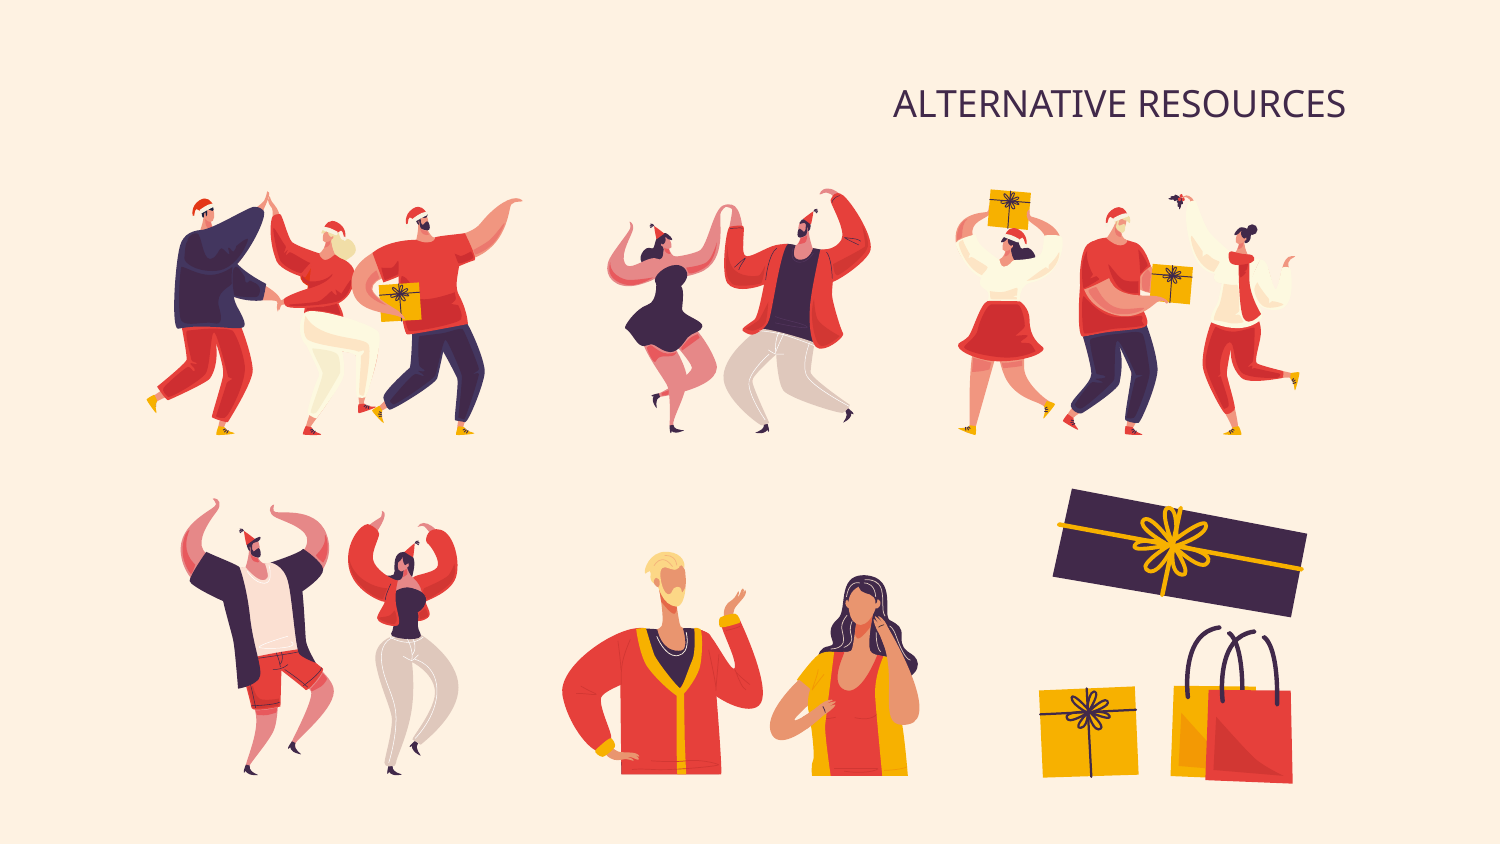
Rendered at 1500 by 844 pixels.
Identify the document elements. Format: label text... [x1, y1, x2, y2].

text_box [146, 190, 526, 437]
title ALTERNATIVE RESOURCES [567, 64, 1362, 132]
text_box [1052, 488, 1308, 618]
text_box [1107, 607, 1362, 844]
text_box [953, 189, 1302, 436]
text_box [557, 551, 771, 775]
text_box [602, 188, 878, 434]
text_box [176, 498, 462, 776]
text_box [1038, 686, 1102, 779]
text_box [759, 574, 943, 777]
